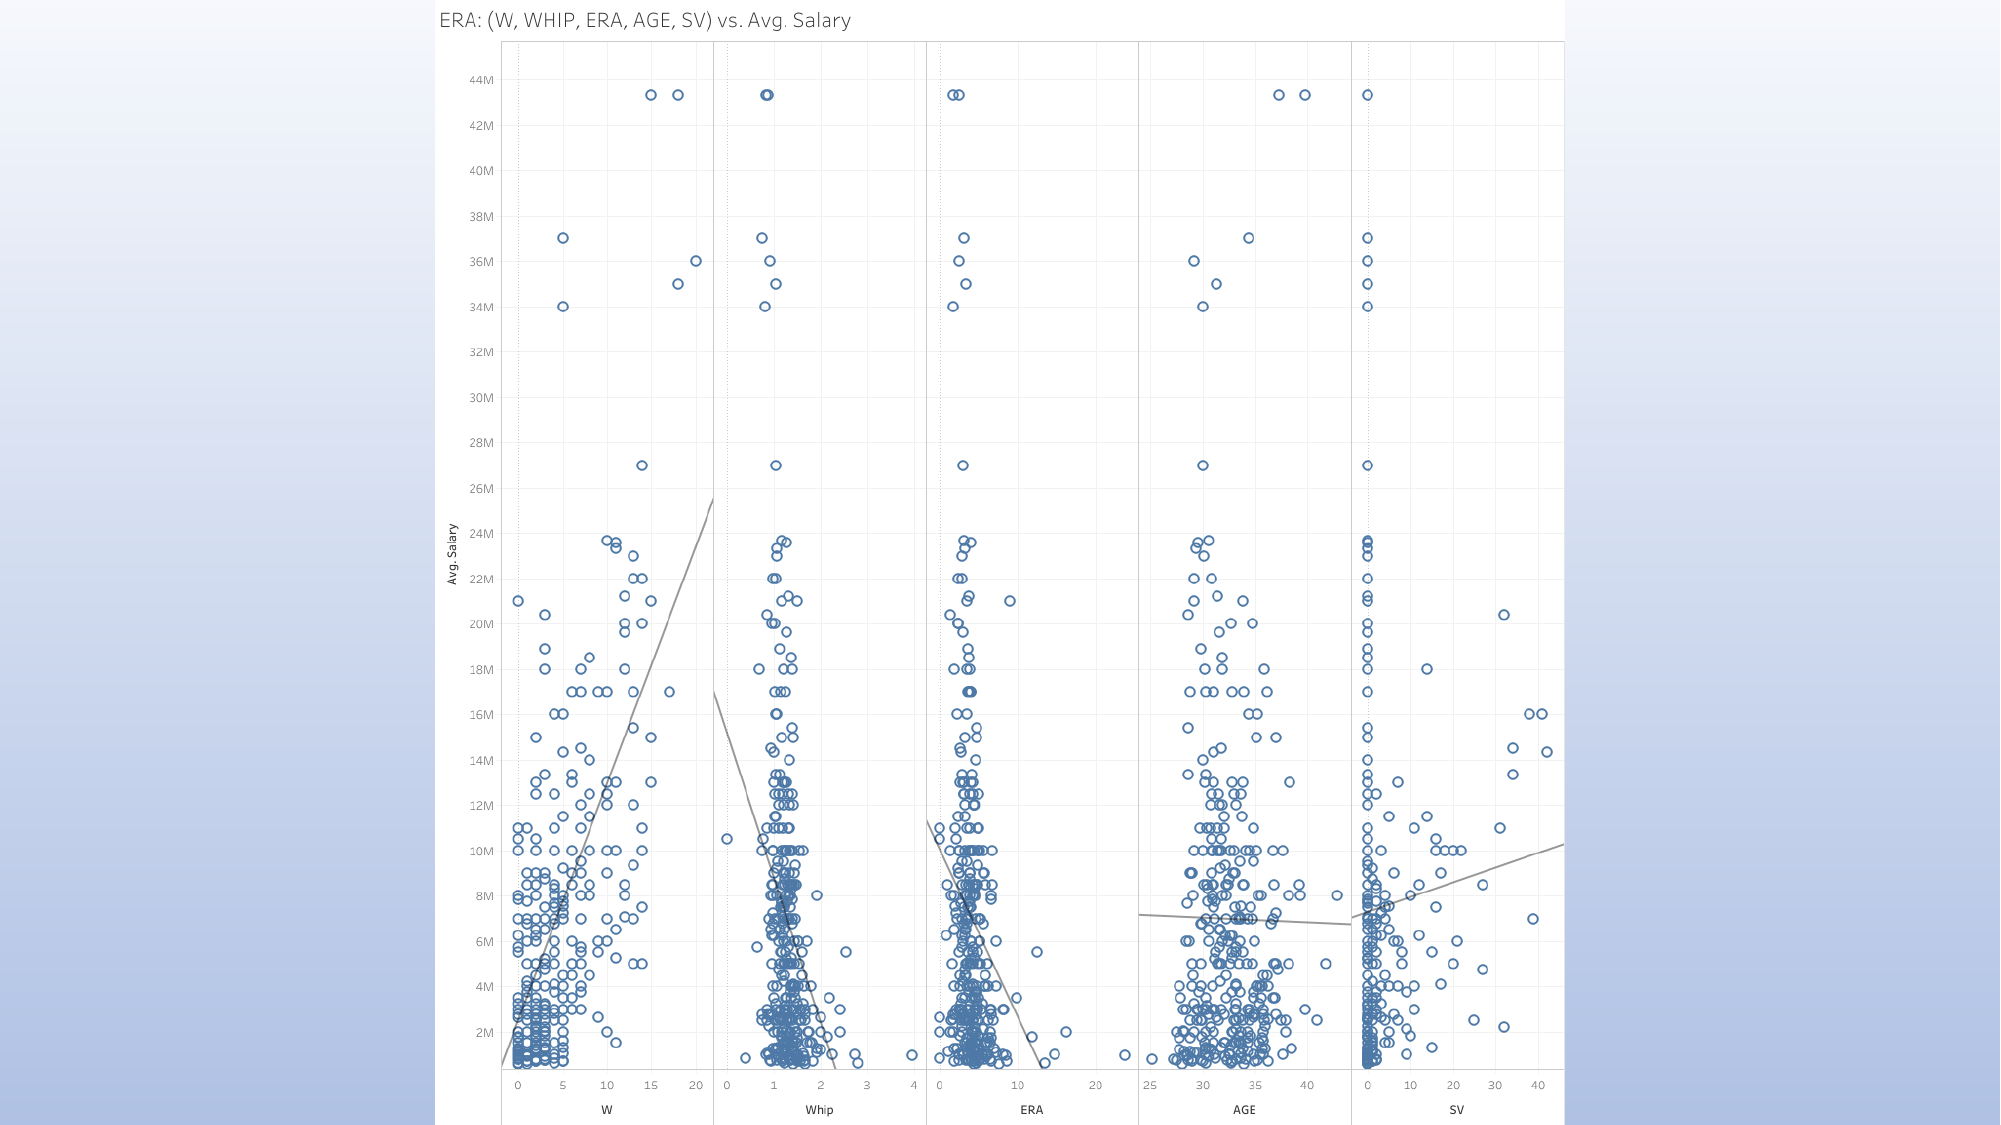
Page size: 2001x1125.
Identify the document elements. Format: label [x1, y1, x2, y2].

picture [435, 0, 1565, 1125]
